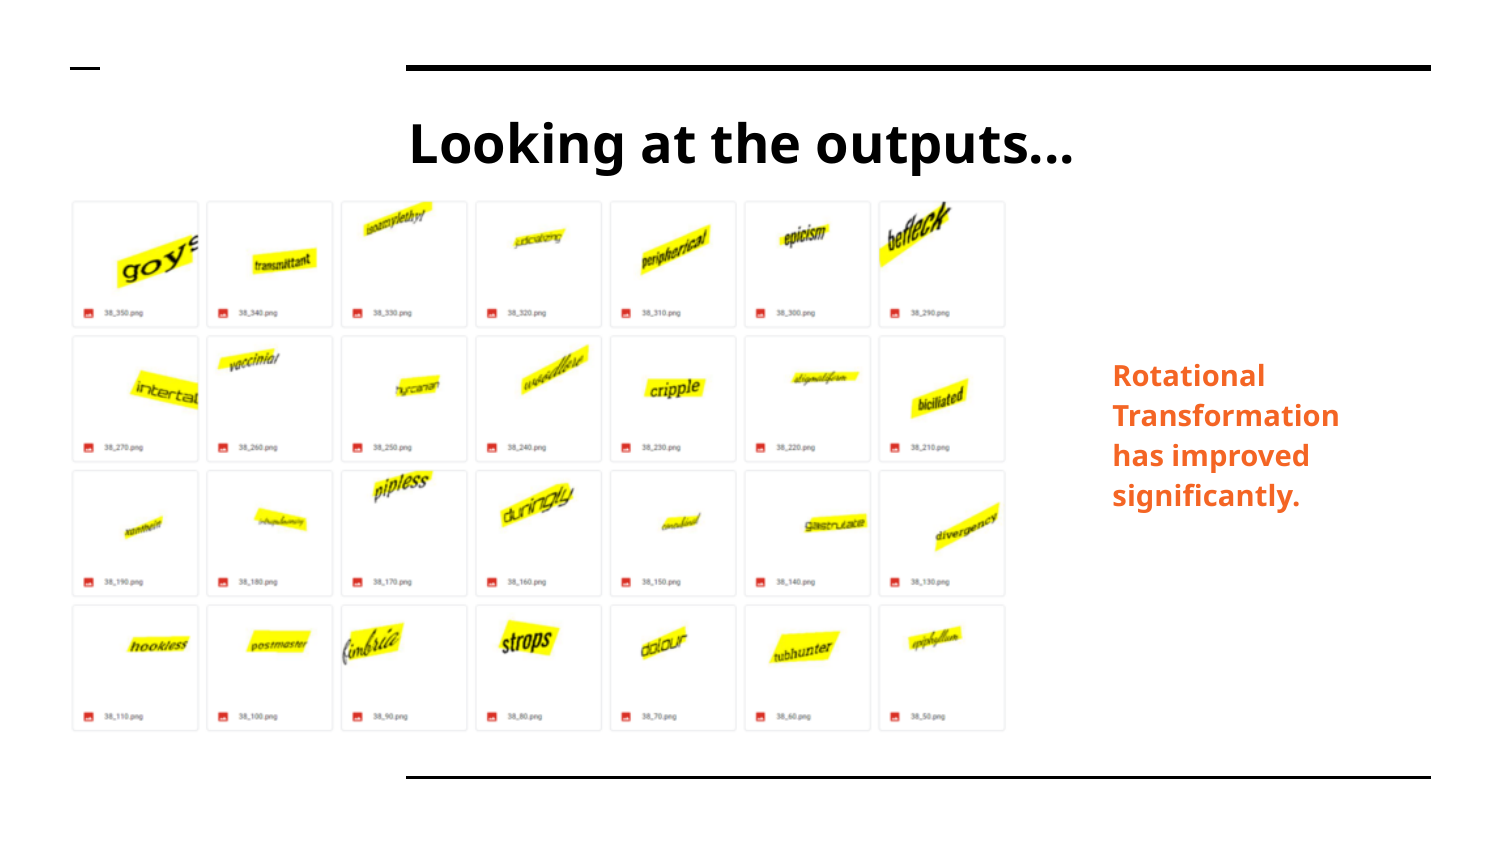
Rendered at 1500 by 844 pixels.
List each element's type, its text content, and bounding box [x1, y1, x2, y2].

list Rotational Transformation has improved significantly. [1097, 195, 1397, 731]
picture [69, 198, 1010, 735]
title Looking at the outputs... [393, 94, 1431, 199]
